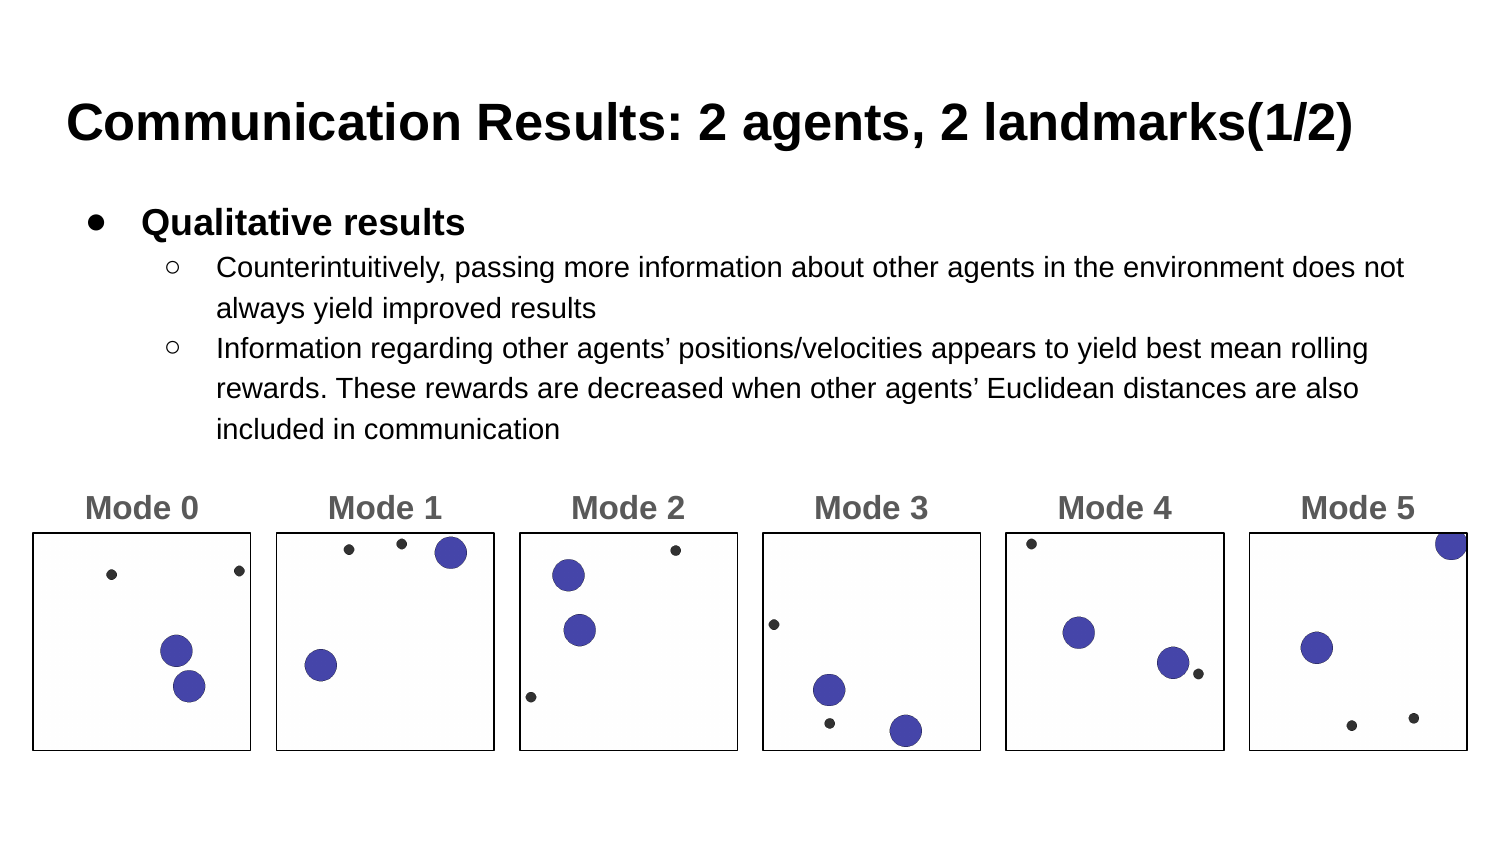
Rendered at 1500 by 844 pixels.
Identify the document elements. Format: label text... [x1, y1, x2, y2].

picture [1249, 533, 1467, 751]
text_box Mode 3 [776, 471, 967, 523]
text_box Mode 0 [46, 471, 238, 523]
text_box Mode 5 [1262, 471, 1453, 523]
picture [1006, 533, 1224, 751]
title Communication Results: 2 agents, 2 landmarks(1/2) [51, 72, 1449, 167]
picture [763, 533, 981, 751]
text_box Mode 4 [1019, 471, 1210, 523]
text_box Mode 2 [533, 471, 724, 523]
picture [33, 533, 251, 751]
list Qualitative results Counterintuitively, passing more information about other agents in the environment does not always yield improved results Information regarding other agents’ positions/velocities appears to yield best mean rolling rewards. These rewards are decreased when other agents’ Euclidean distances are also included in communication [51, 176, 1449, 737]
text_box Mode 1 [290, 471, 481, 523]
picture [520, 533, 737, 751]
picture [276, 533, 494, 751]
